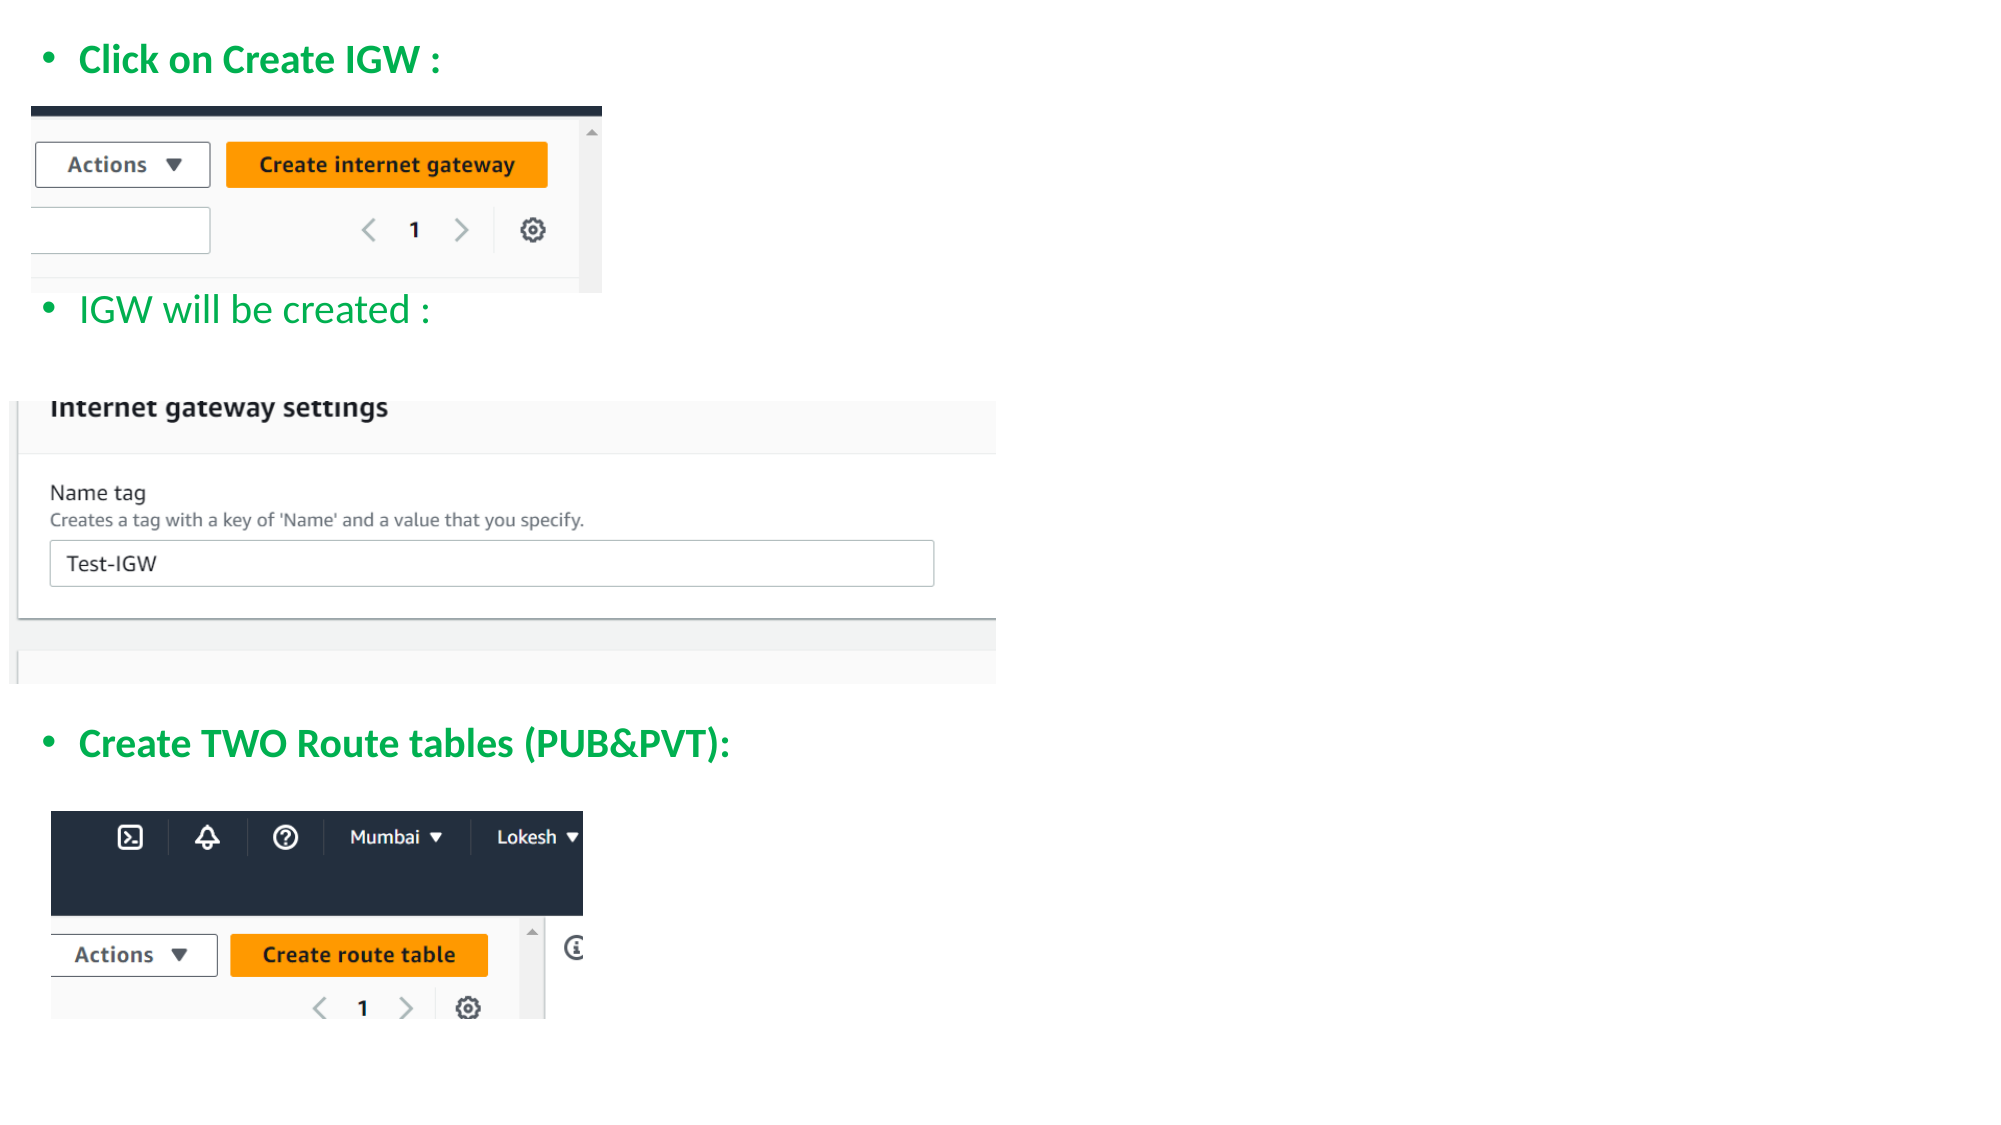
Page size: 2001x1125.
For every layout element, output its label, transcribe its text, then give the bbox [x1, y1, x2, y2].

list Click on Create IGW : IGW will be created : Create TWO Route tables (PUB&PVT): [26, 29, 2000, 1109]
picture [50, 811, 583, 1019]
picture [31, 106, 602, 293]
picture [9, 401, 996, 684]
